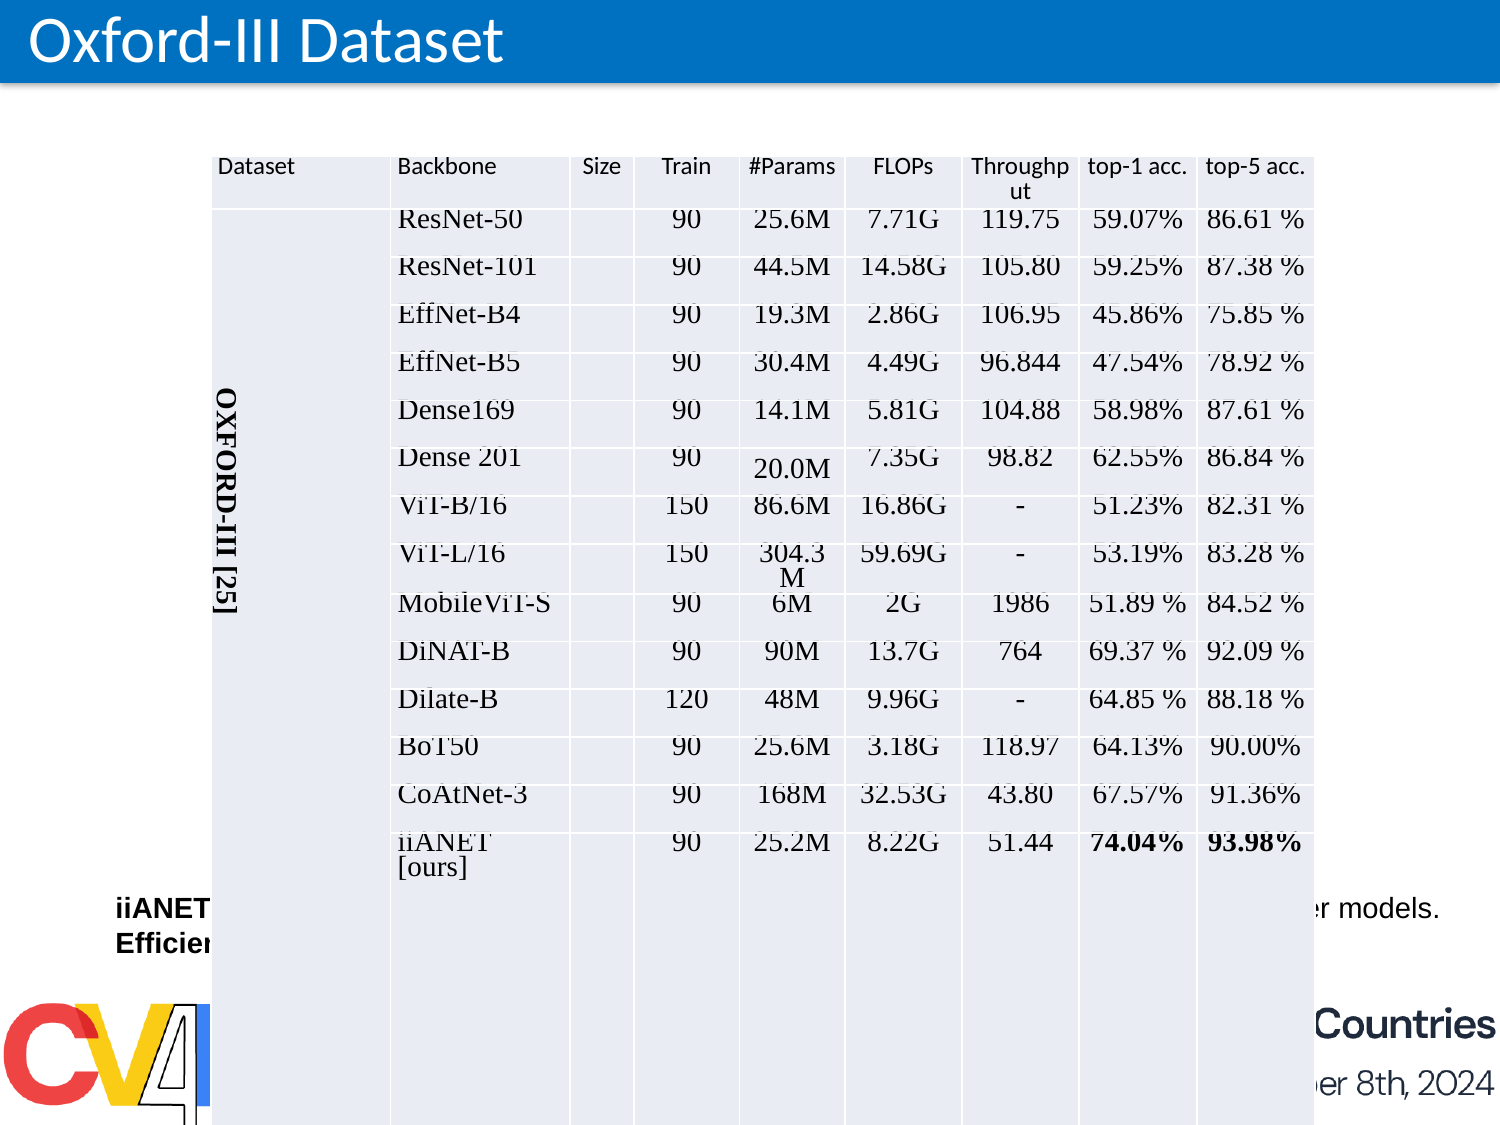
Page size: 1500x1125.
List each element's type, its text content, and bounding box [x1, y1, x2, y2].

text_box iiANET achieves 74.04% Top-1 Accuracy with 93.98% Top-5 Accuracy, outperforming other models. Efficient performance with 25.2M parameters and 8.22G FLOPs. [1316, 846, 1457, 967]
table_header Dataset [212, 157, 390, 208]
table_header FLOPs [846, 157, 961, 208]
table_header Train [635, 157, 739, 208]
table_header Throughput [963, 157, 1078, 208]
table_header top-1 acc. [1080, 157, 1196, 208]
table_header Backbone [391, 157, 569, 208]
text_box iiANET achieves 74.04% Top-1 Accuracy with 93.98% Top-5 Accuracy, outperforming other models. Efficient performance with 25.2M parameters and 8.22G FLOPs. [100, 846, 210, 967]
picture [0, 984, 1500, 1125]
table_header #Params [740, 157, 844, 208]
text_box Oxford-III Dataset [14, 0, 965, 83]
table_header Size [571, 157, 633, 208]
table_header top-5 acc. [1198, 157, 1314, 208]
